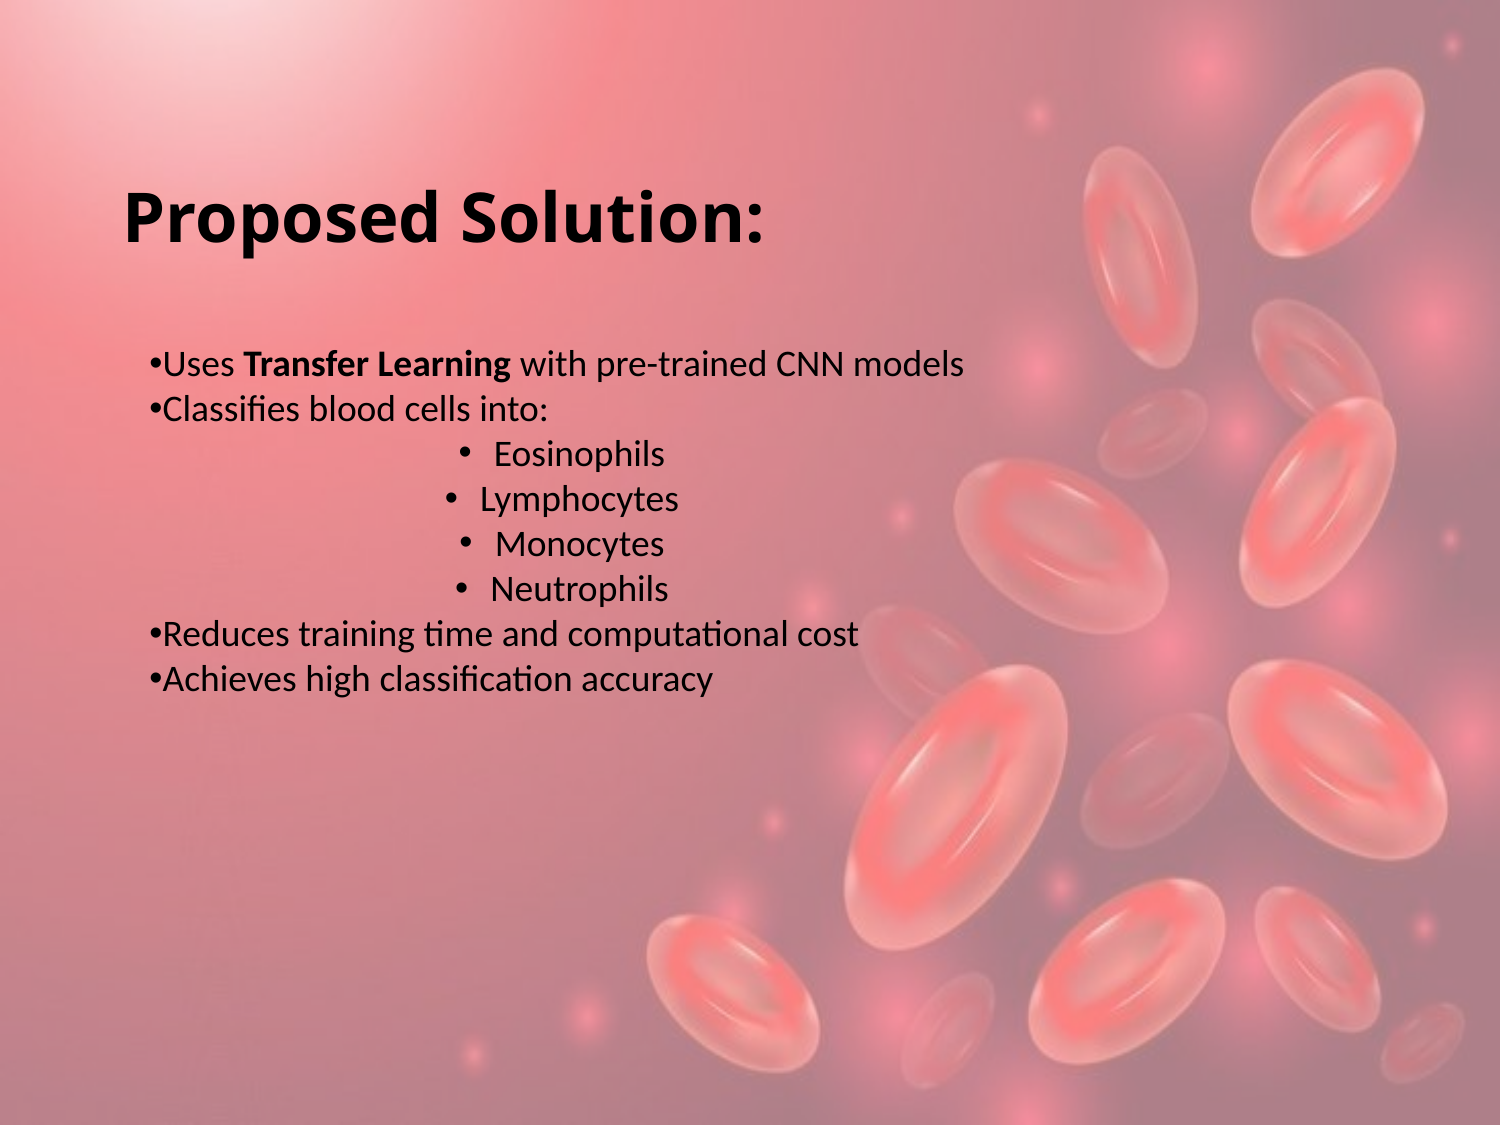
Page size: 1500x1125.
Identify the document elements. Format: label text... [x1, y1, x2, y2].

title Proposed Solution: [107, 108, 1402, 333]
text_box Uses Transfer Learning with pre-trained CNN models Classifies blood cells into: Eosinophils Lymphocytes Monocytes Neutrophils Reduces training time and computational cost Achieves high classification accuracy [134, 332, 1012, 752]
